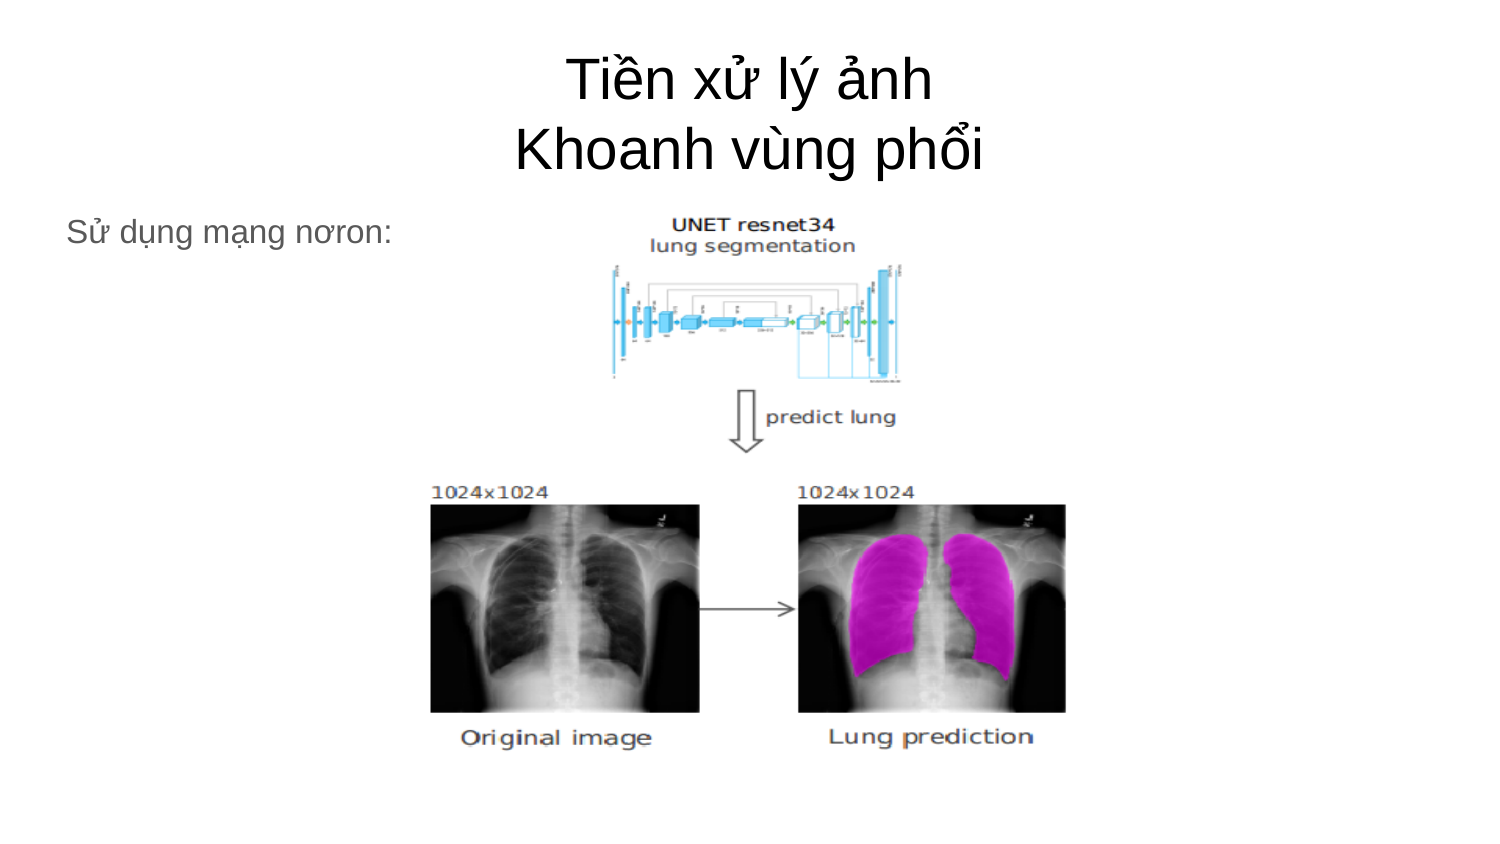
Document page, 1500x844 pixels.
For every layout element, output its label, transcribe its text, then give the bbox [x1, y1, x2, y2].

list Sử dụng mạng nơron: [51, 189, 1449, 750]
title Tiền xử lý ảnh Khoanh vùng phổi [51, 26, 1449, 121]
picture [423, 204, 1077, 772]
